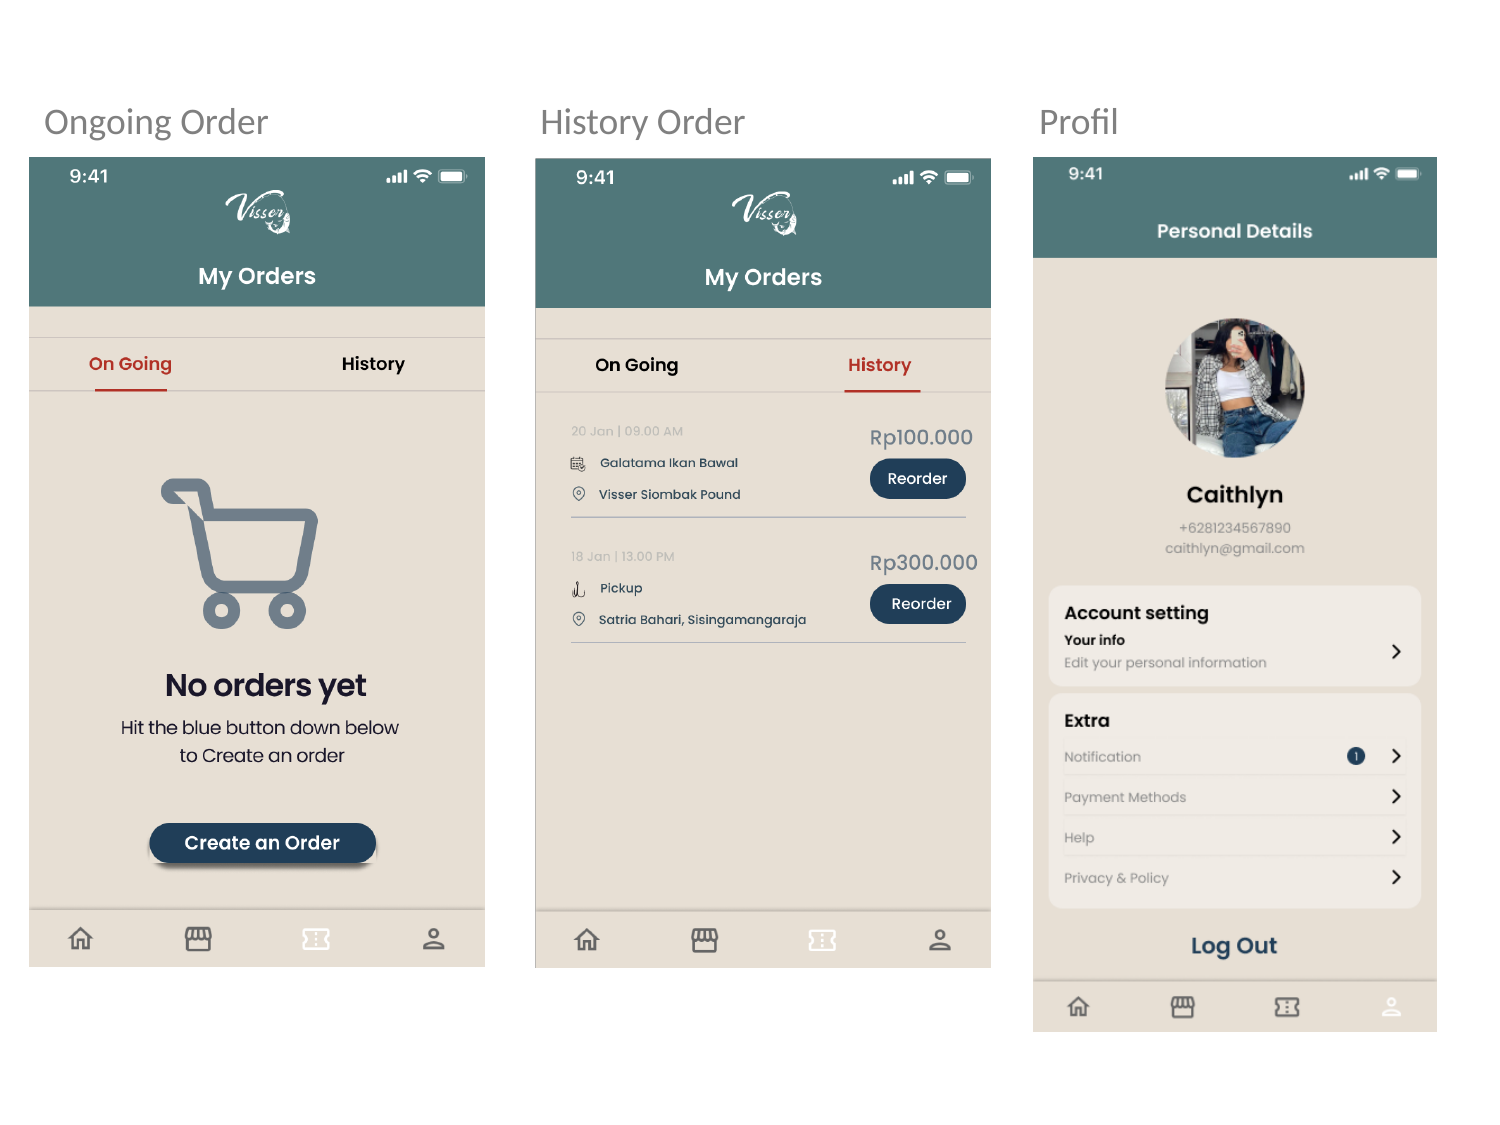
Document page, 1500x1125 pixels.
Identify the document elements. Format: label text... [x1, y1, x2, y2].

text_box Profil [1024, 89, 1297, 150]
text_box History Order [525, 89, 798, 150]
picture [29, 156, 991, 968]
picture [1033, 156, 1438, 1032]
text_box Ongoing Order [29, 89, 302, 150]
